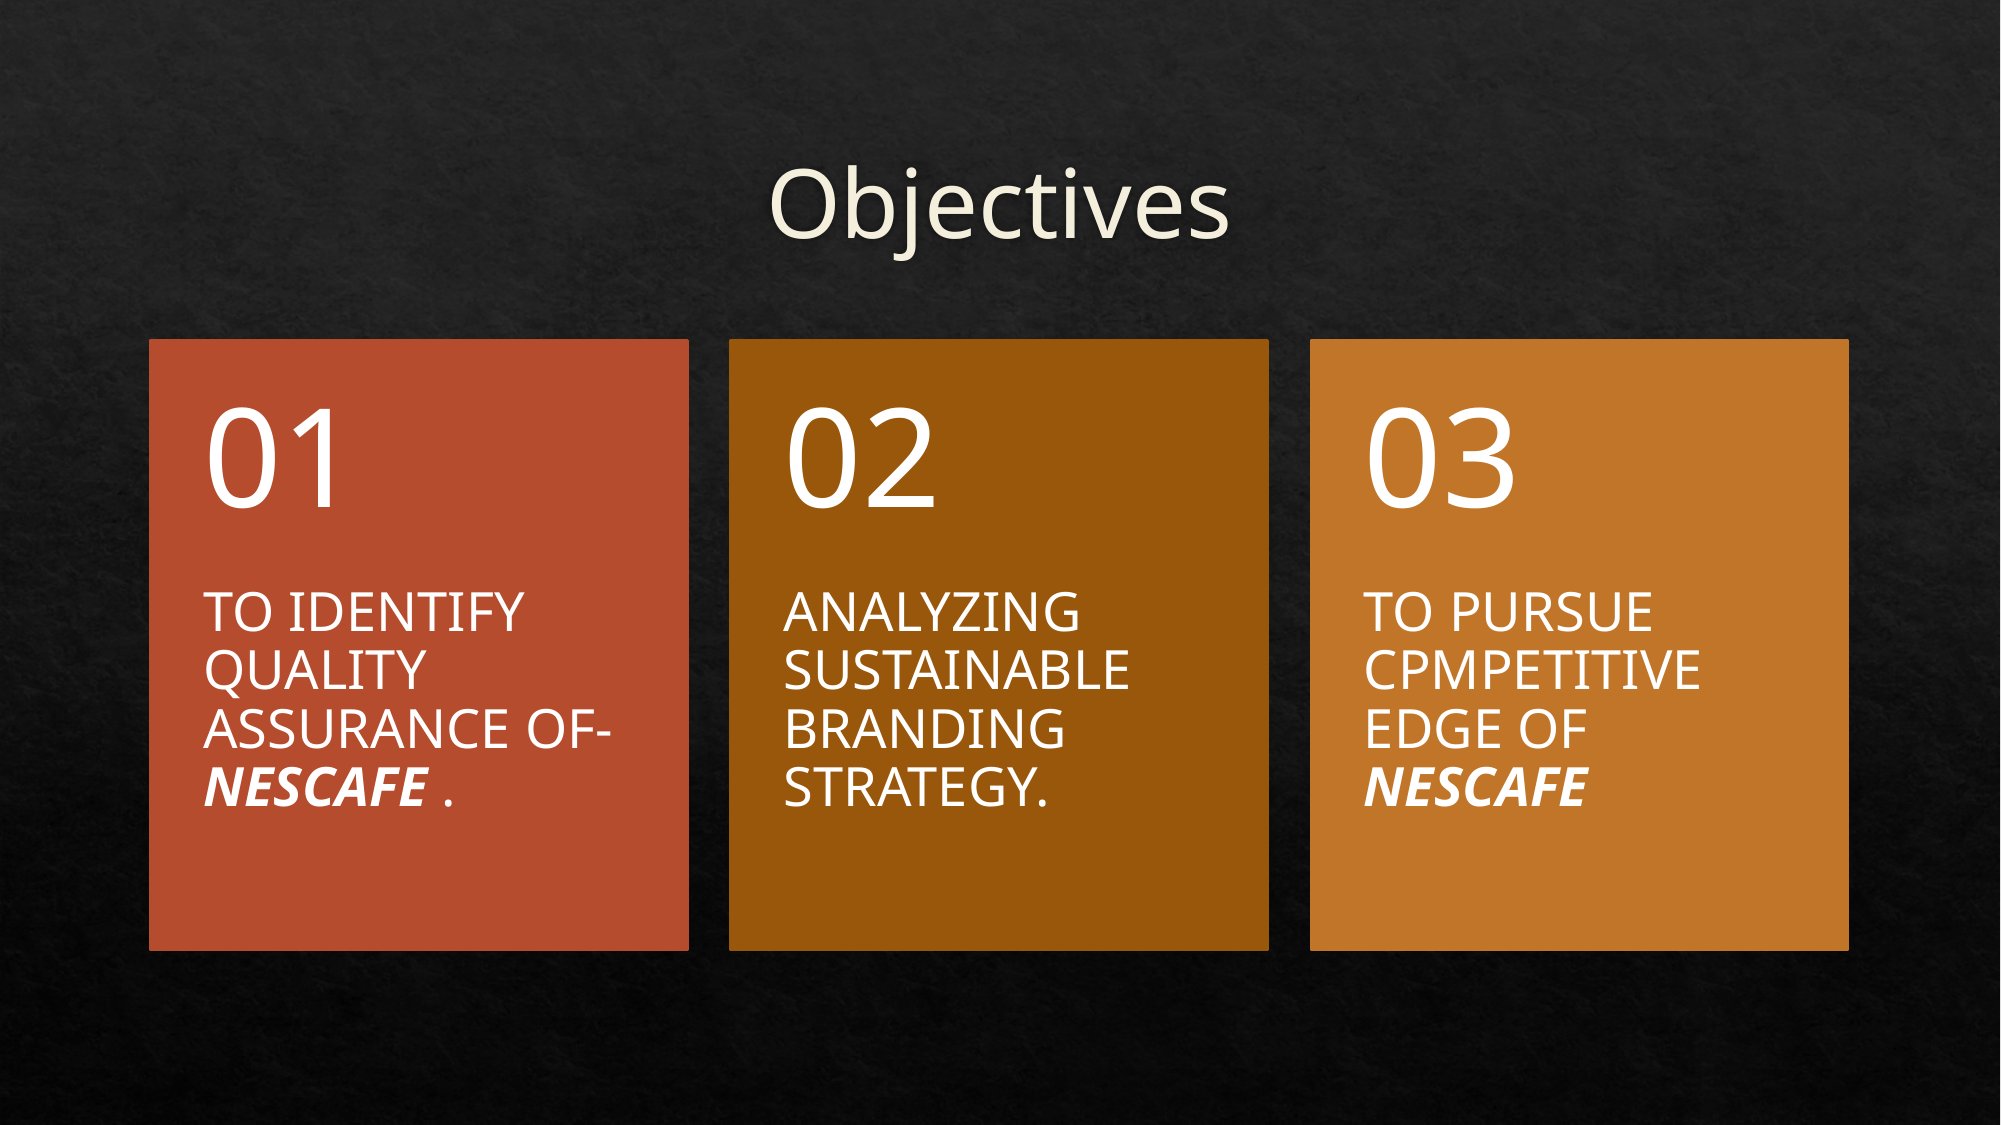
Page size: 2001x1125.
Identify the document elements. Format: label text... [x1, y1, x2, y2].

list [149, 340, 1849, 951]
title Objectives [149, 99, 1849, 307]
